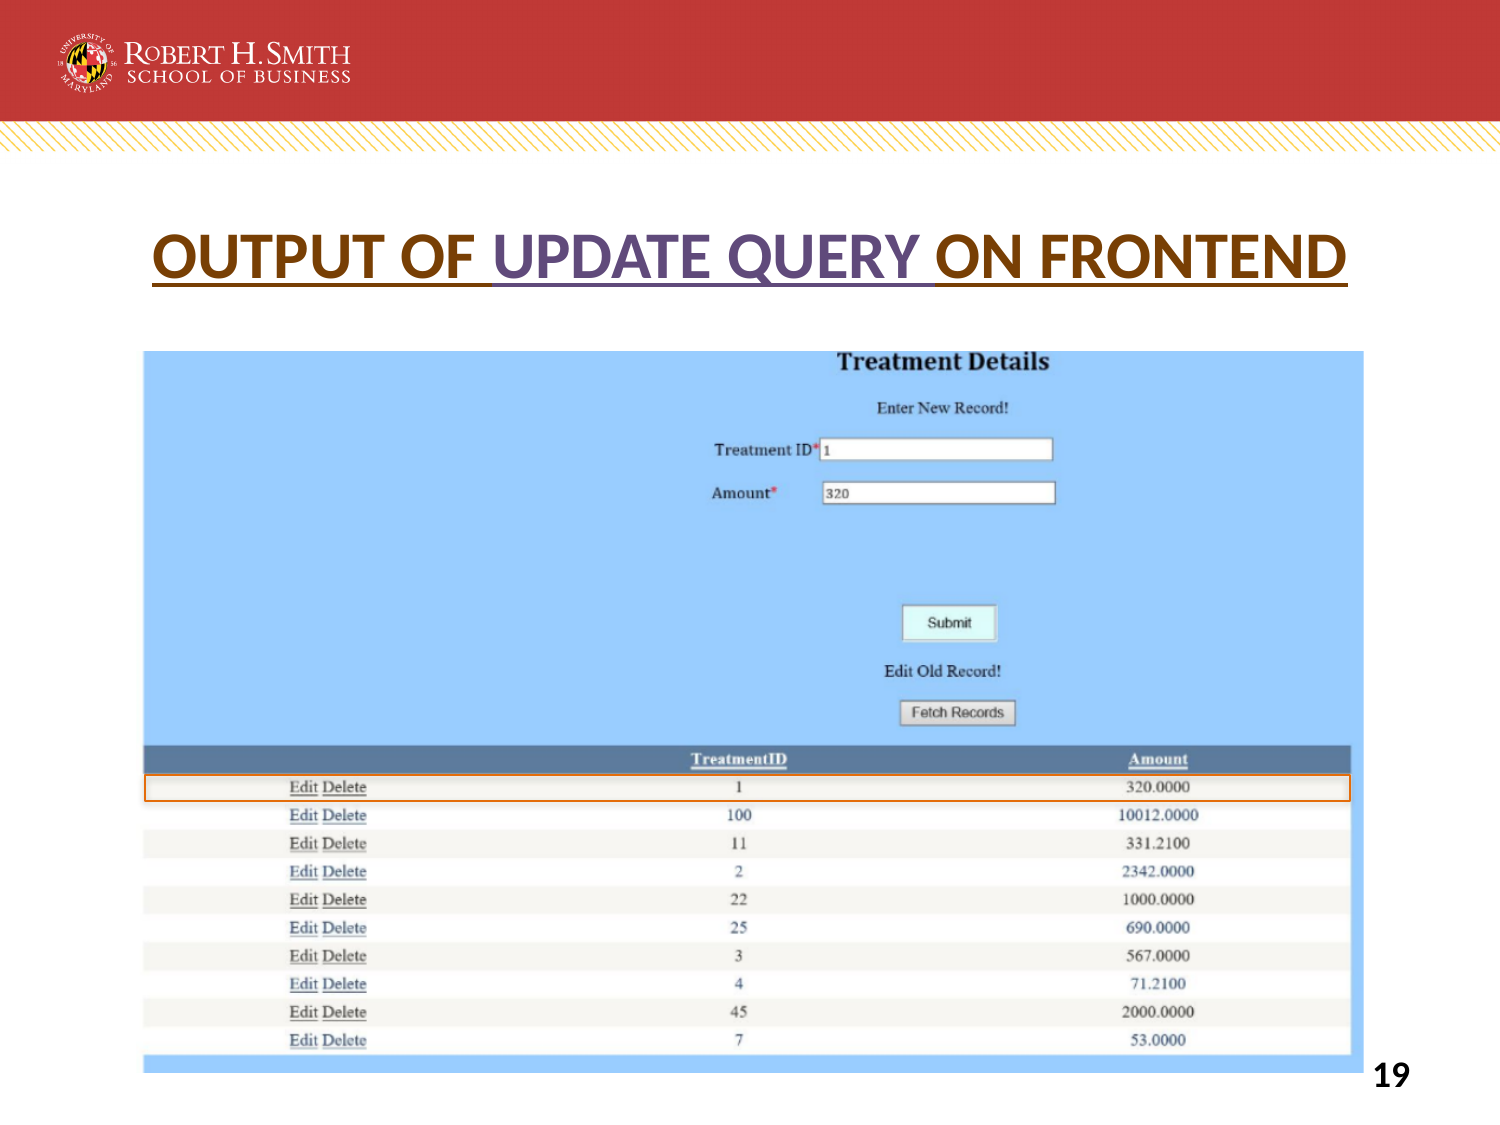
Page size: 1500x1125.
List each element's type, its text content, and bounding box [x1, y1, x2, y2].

picture [135, 351, 1364, 1074]
picture [0, 0, 1500, 164]
title OUTPUT OF UPDATE QUERY ON FRONTEND [10, 157, 1490, 346]
slide_number 19 [1074, 1042, 1425, 1103]
